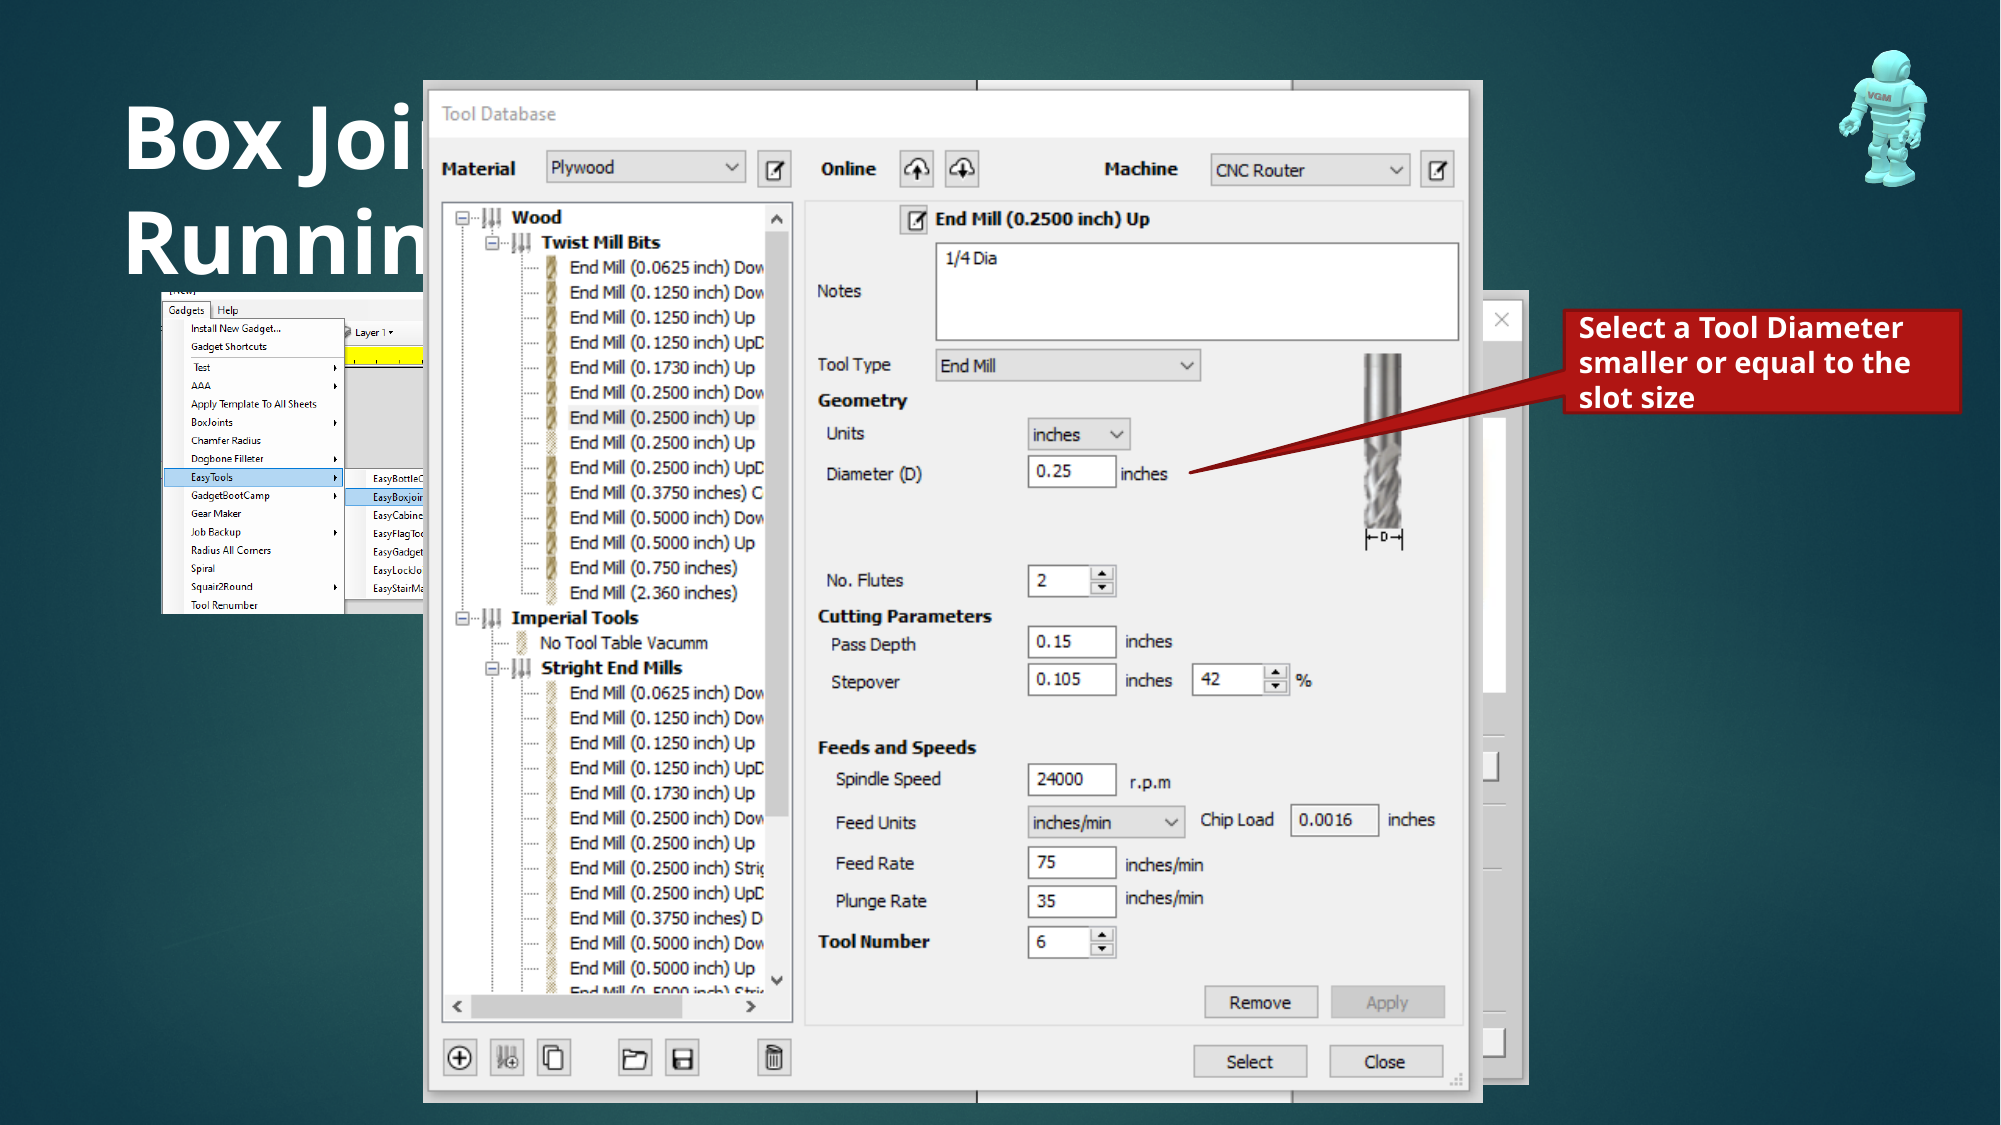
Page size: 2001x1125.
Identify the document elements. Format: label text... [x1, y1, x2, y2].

text_box Select a Tool Diameter smaller or equal to the slot size [1535, 308, 1963, 415]
title Box Joint Gadget Running the Box Joint Gadget [106, 74, 1649, 304]
picture [161, 80, 1529, 1104]
picture [1800, 46, 1976, 188]
